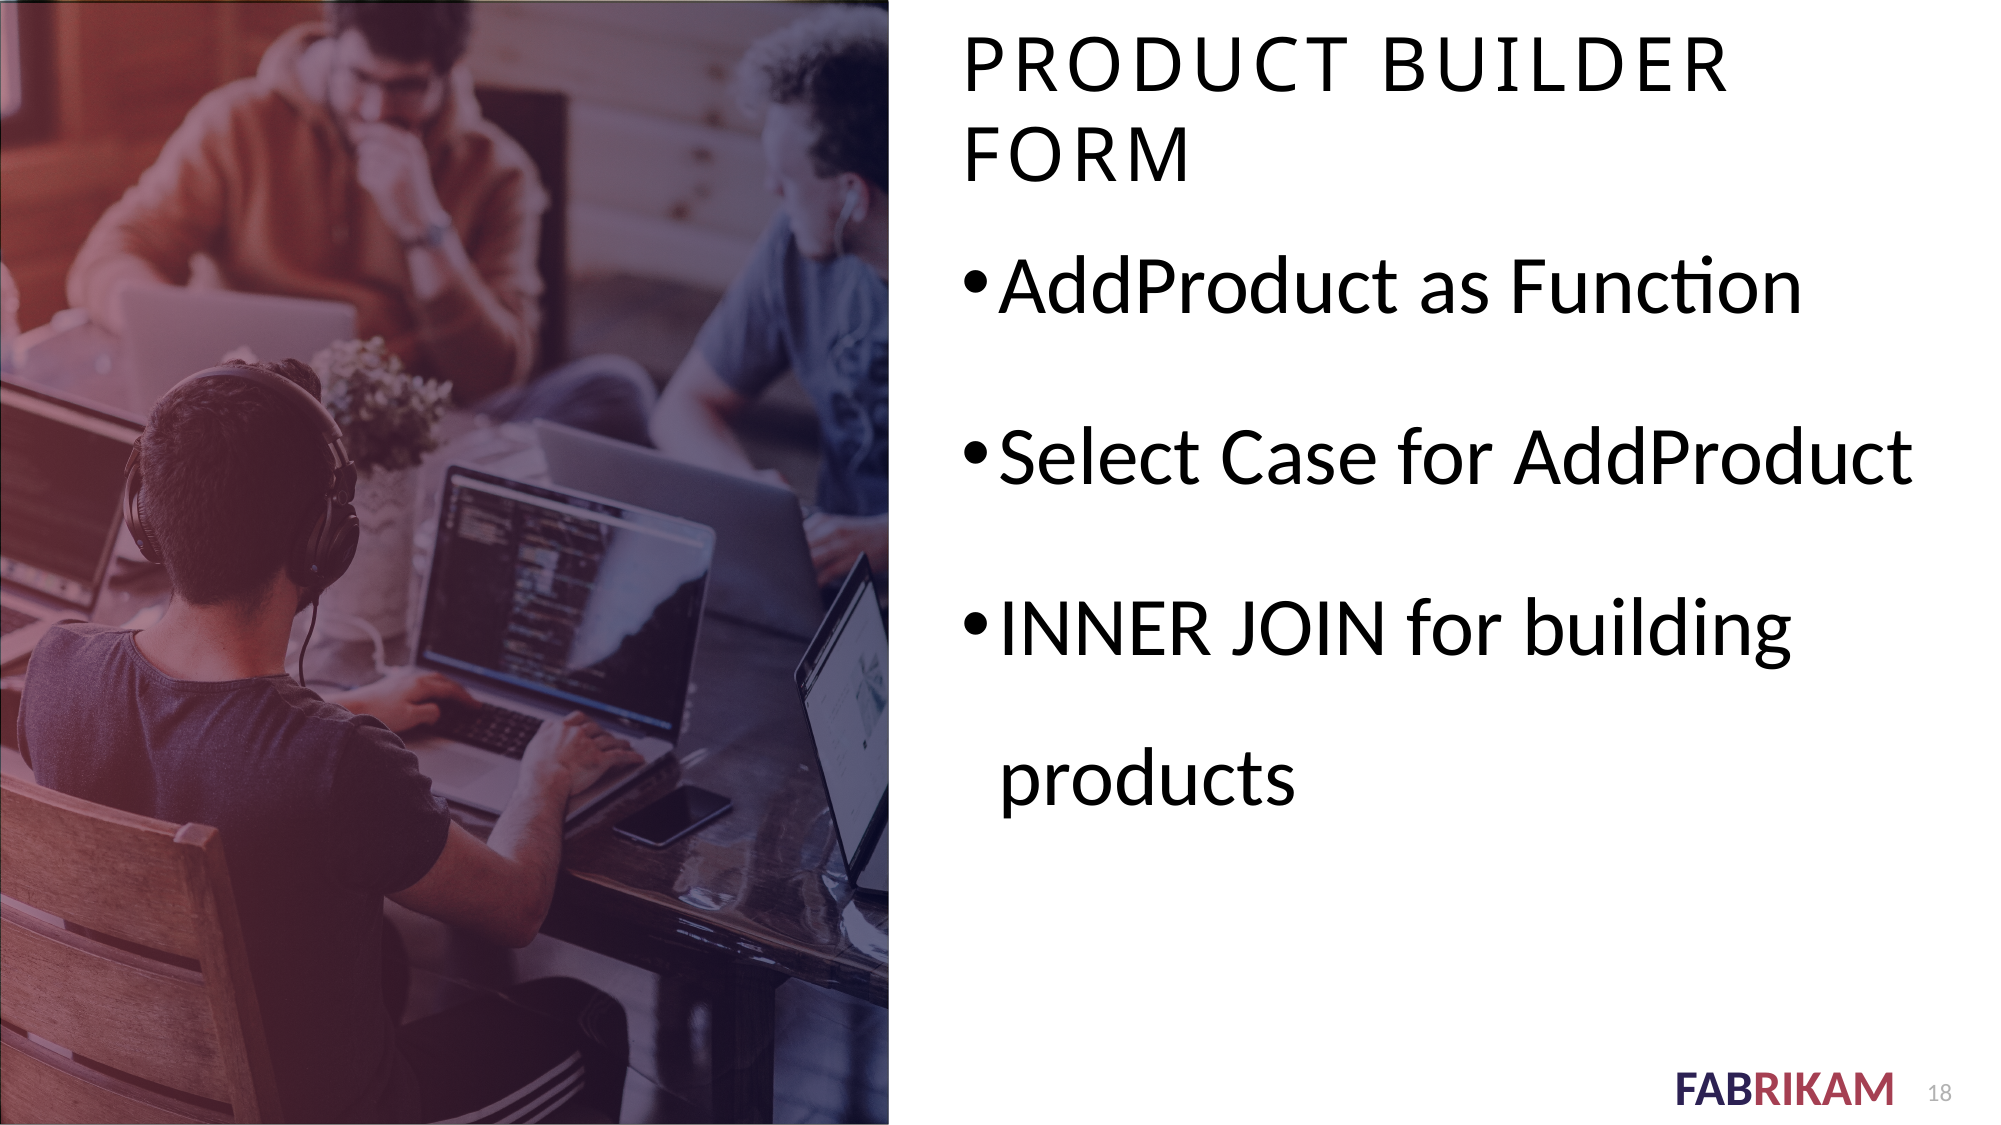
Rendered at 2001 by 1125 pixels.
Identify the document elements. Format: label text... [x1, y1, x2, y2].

picture [0, 0, 889, 1124]
list AddProduct as Function Select Case for AddProduct INNER JOIN for building products [946, 173, 1938, 1028]
slide_number 18 [1894, 1061, 1968, 1121]
title Product builder form [946, 59, 1938, 154]
